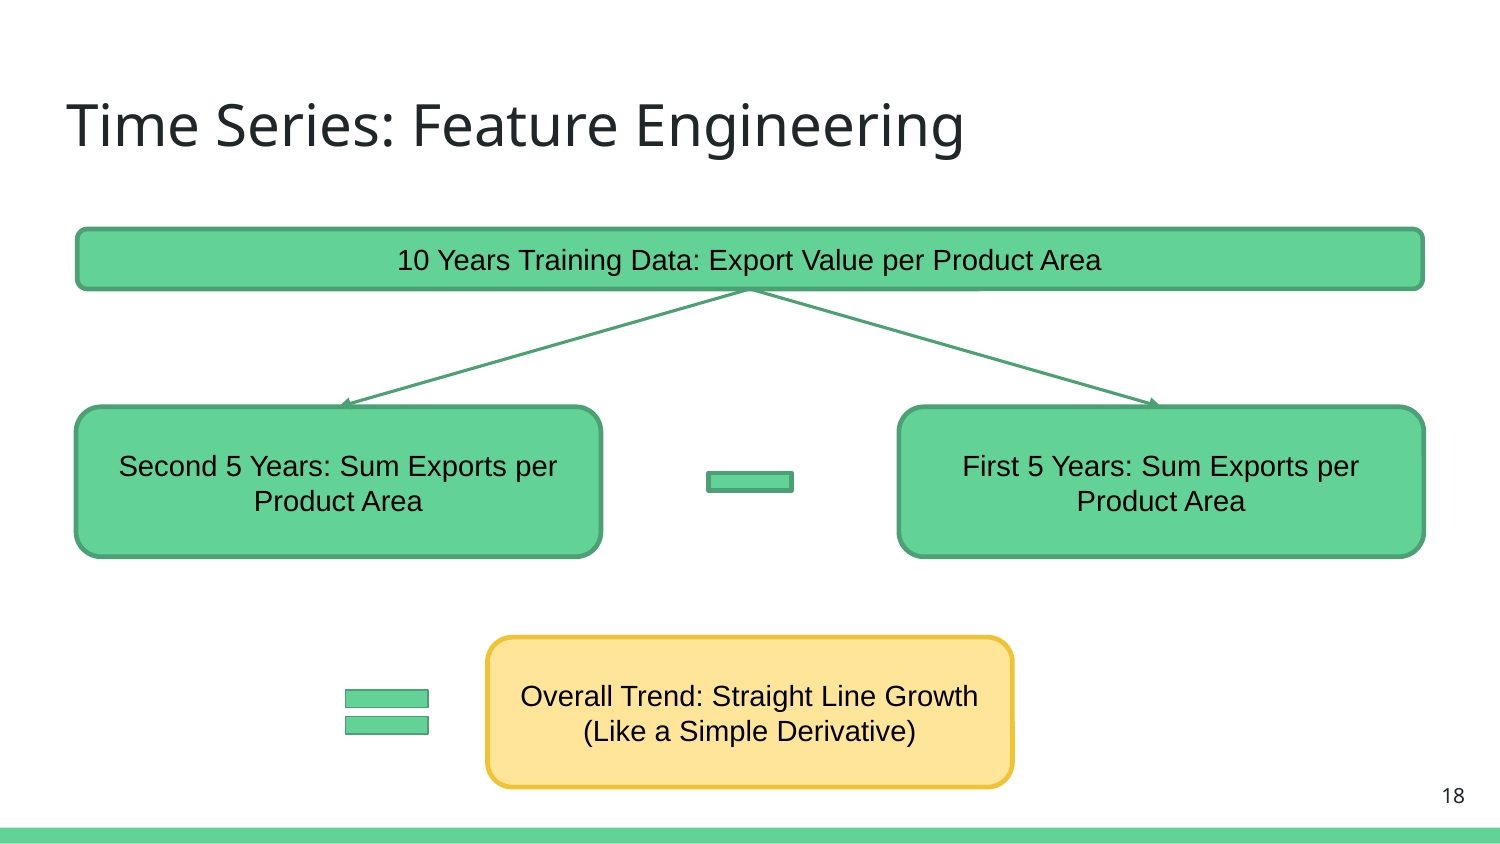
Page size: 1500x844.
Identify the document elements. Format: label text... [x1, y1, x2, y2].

slide_number ‹#› [1389, 764, 1480, 830]
text_box Second 5 Years: Sum Exports per Product Area [76, 406, 602, 557]
text_box Overall Trend: Straight Line Growth (Like a Simple Derivative) [487, 637, 1013, 788]
text_box 10 Years Training Data: Export Value per Product Area [77, 228, 1423, 289]
title Time Series: Feature Engineering [51, 72, 1449, 167]
text_box [708, 472, 792, 491]
text_box First 5 Years: Sum Exports per Product Area [898, 406, 1424, 557]
text_box [345, 716, 428, 735]
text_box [338, 288, 751, 408]
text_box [751, 288, 1162, 408]
text_box [345, 690, 428, 708]
